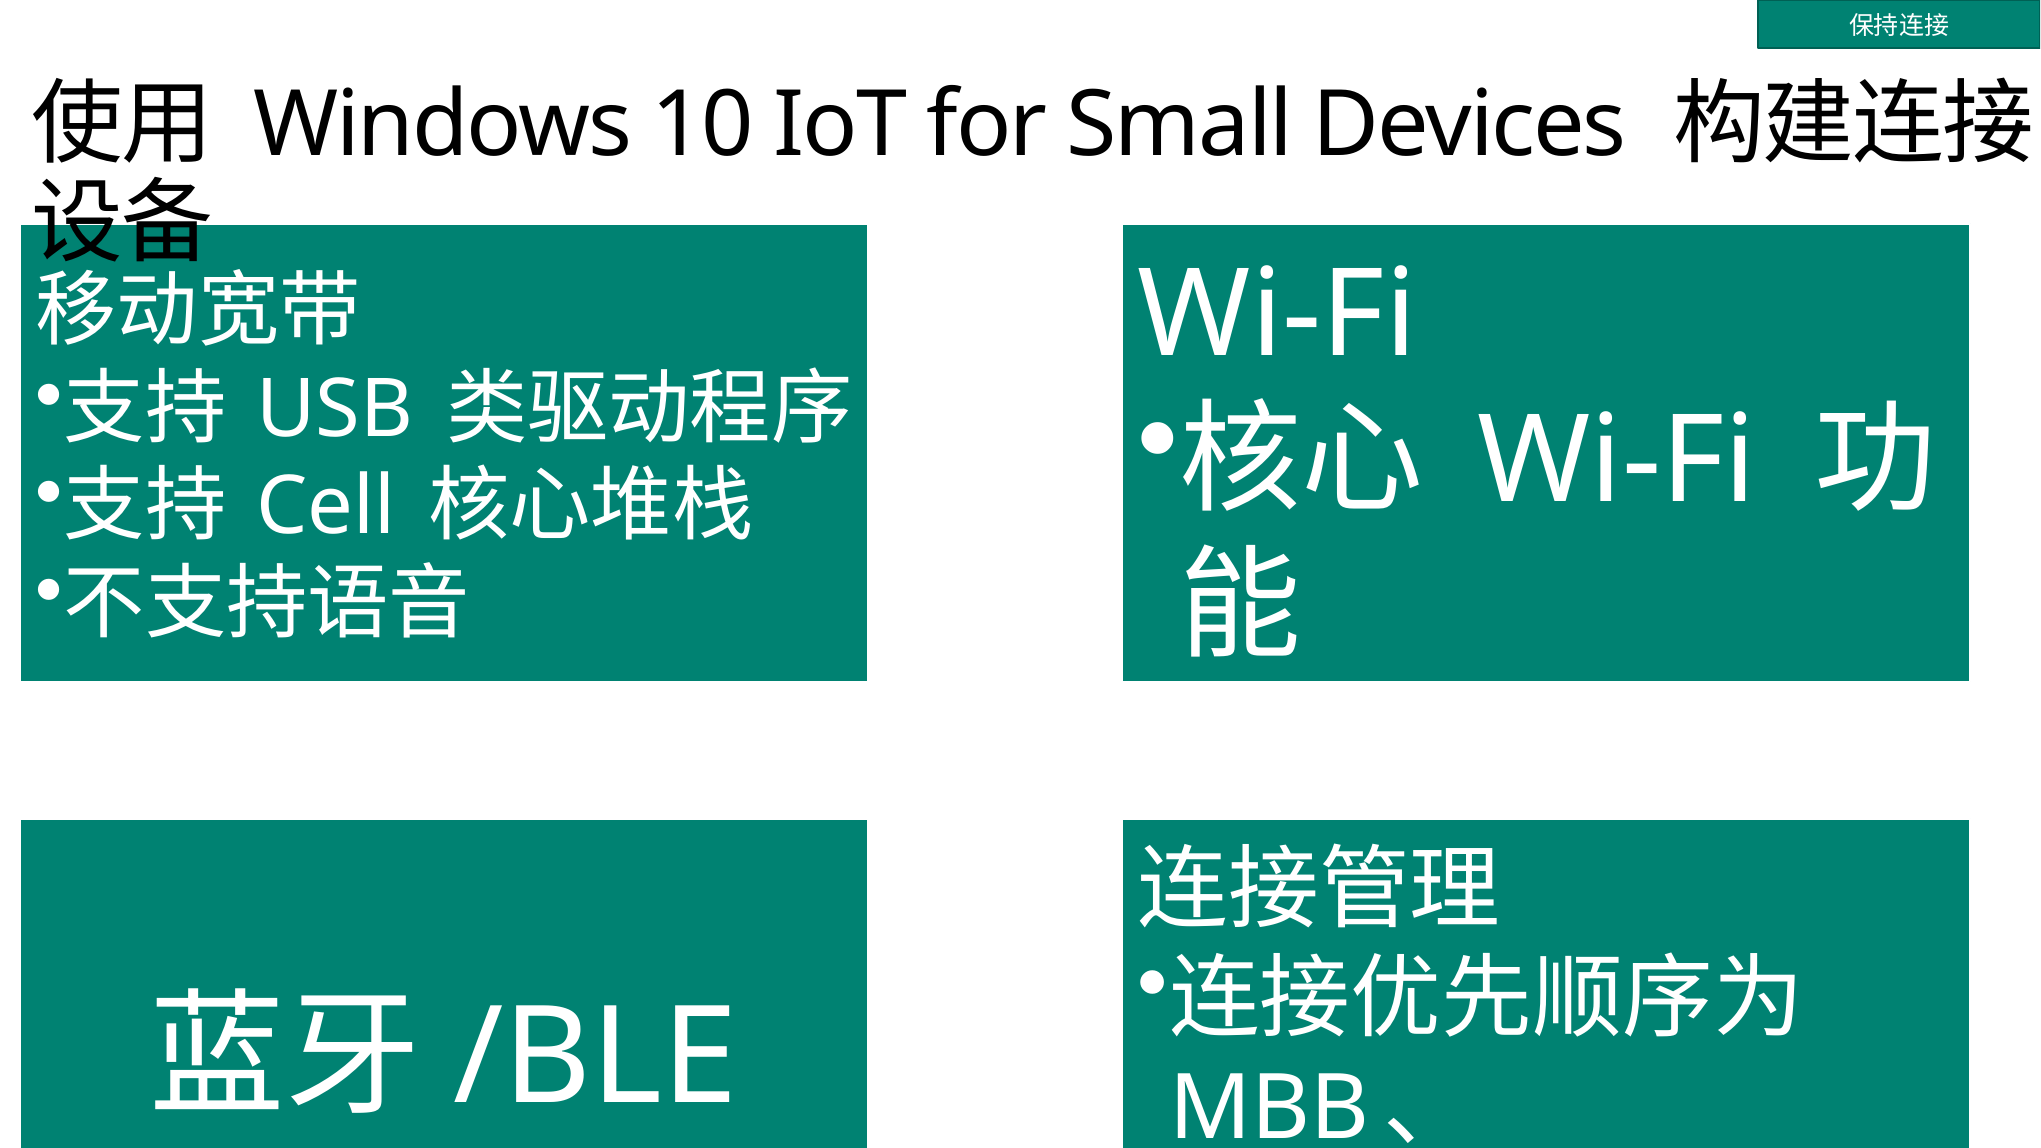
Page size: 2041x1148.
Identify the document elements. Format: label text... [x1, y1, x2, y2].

title 使用 Windows 10 IoT for Small Devices 构建连接设备 [7, 61, 2041, 212]
text_box 保持连接 [1757, 0, 2041, 49]
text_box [19, 223, 1971, 1062]
